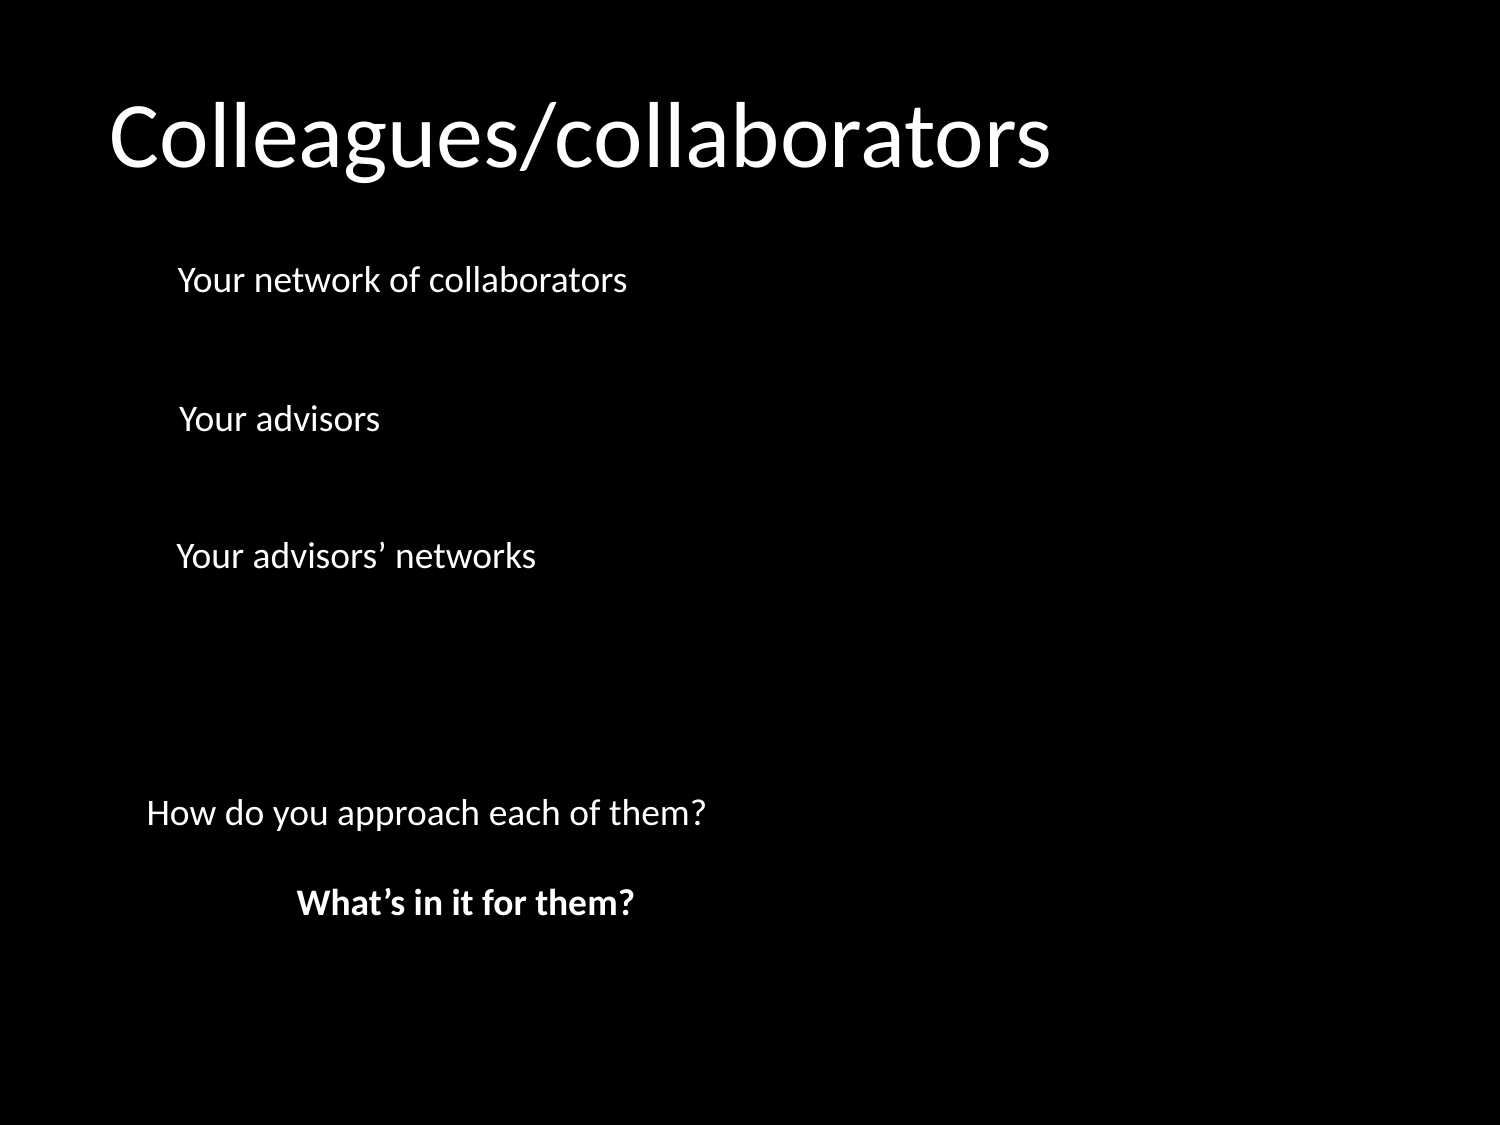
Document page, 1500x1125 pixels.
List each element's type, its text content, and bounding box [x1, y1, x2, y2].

text_box Your advisors’ networks [161, 523, 552, 584]
text_box Your network of collaborators [162, 247, 643, 308]
text_box Colleagues/collaborators [94, 66, 1068, 194]
text_box How do you approach each of them? What’s in it for them? [131, 780, 724, 930]
text_box Your advisors [164, 386, 396, 447]
